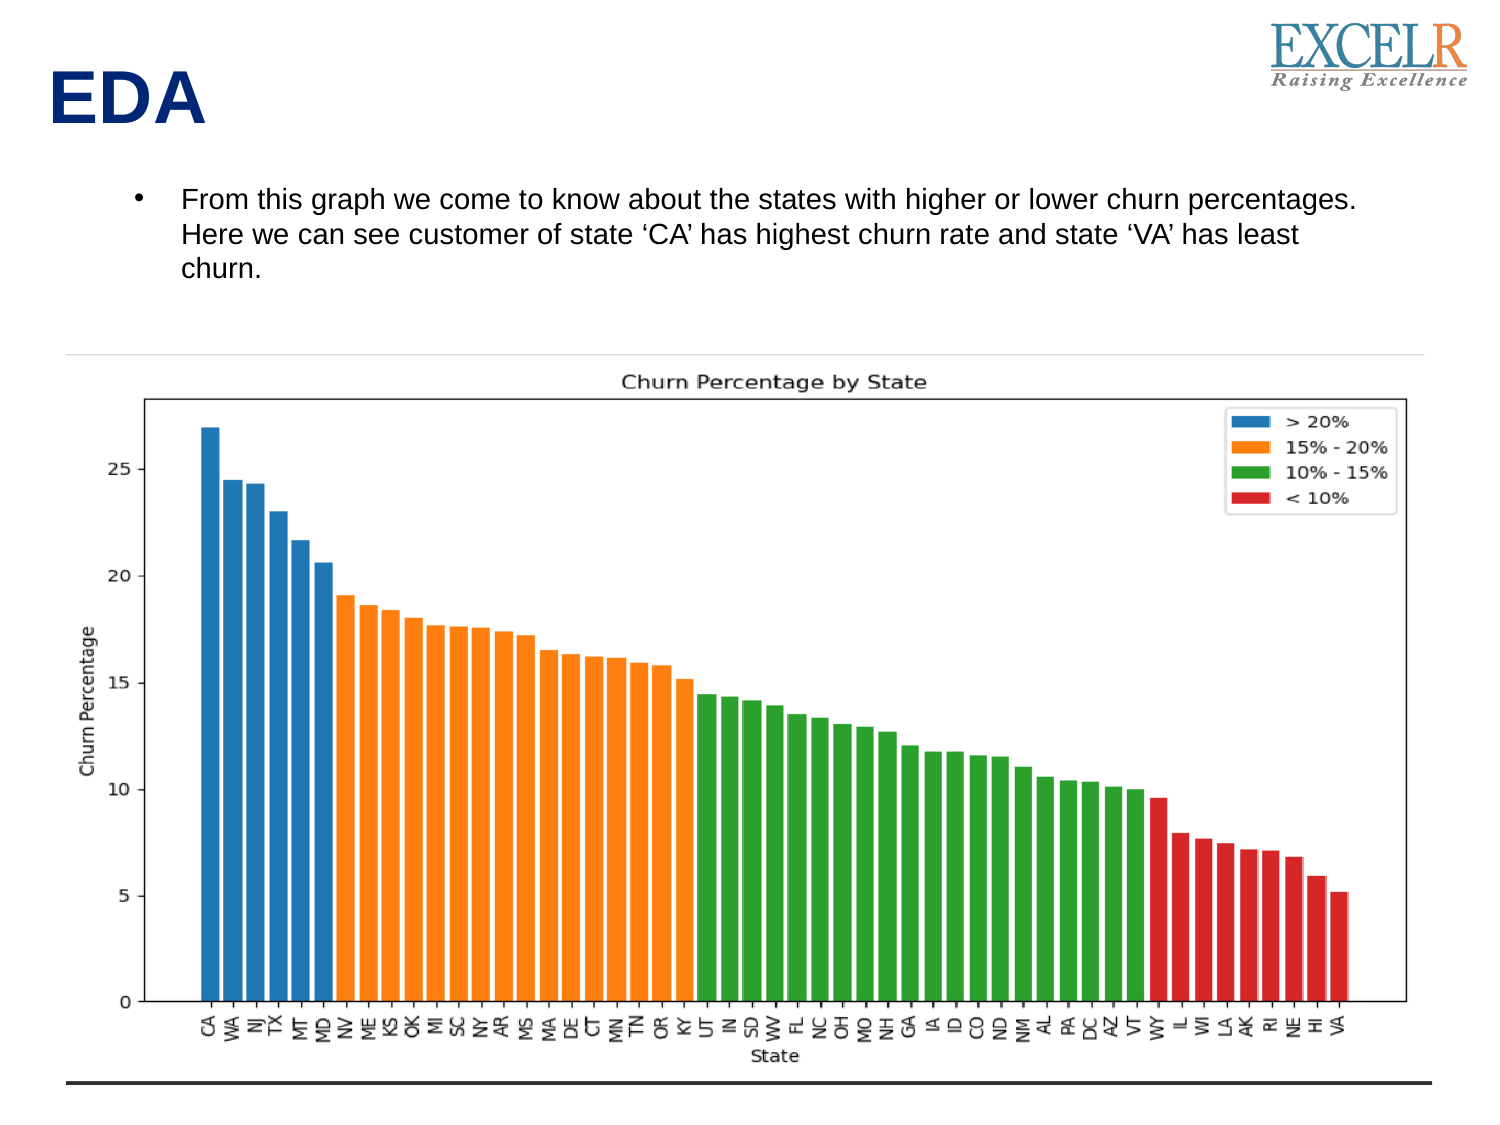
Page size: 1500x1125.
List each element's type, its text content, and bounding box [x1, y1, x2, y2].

text_box From this graph we come to know about the states with higher or lower churn percentages. Here we can see customer of state ‘CA’ has highest churn rate and state ‘VA’ has least churn. [119, 172, 1375, 293]
picture [1271, 22, 1467, 91]
picture [65, 354, 1433, 1085]
title EDA [33, 40, 250, 150]
